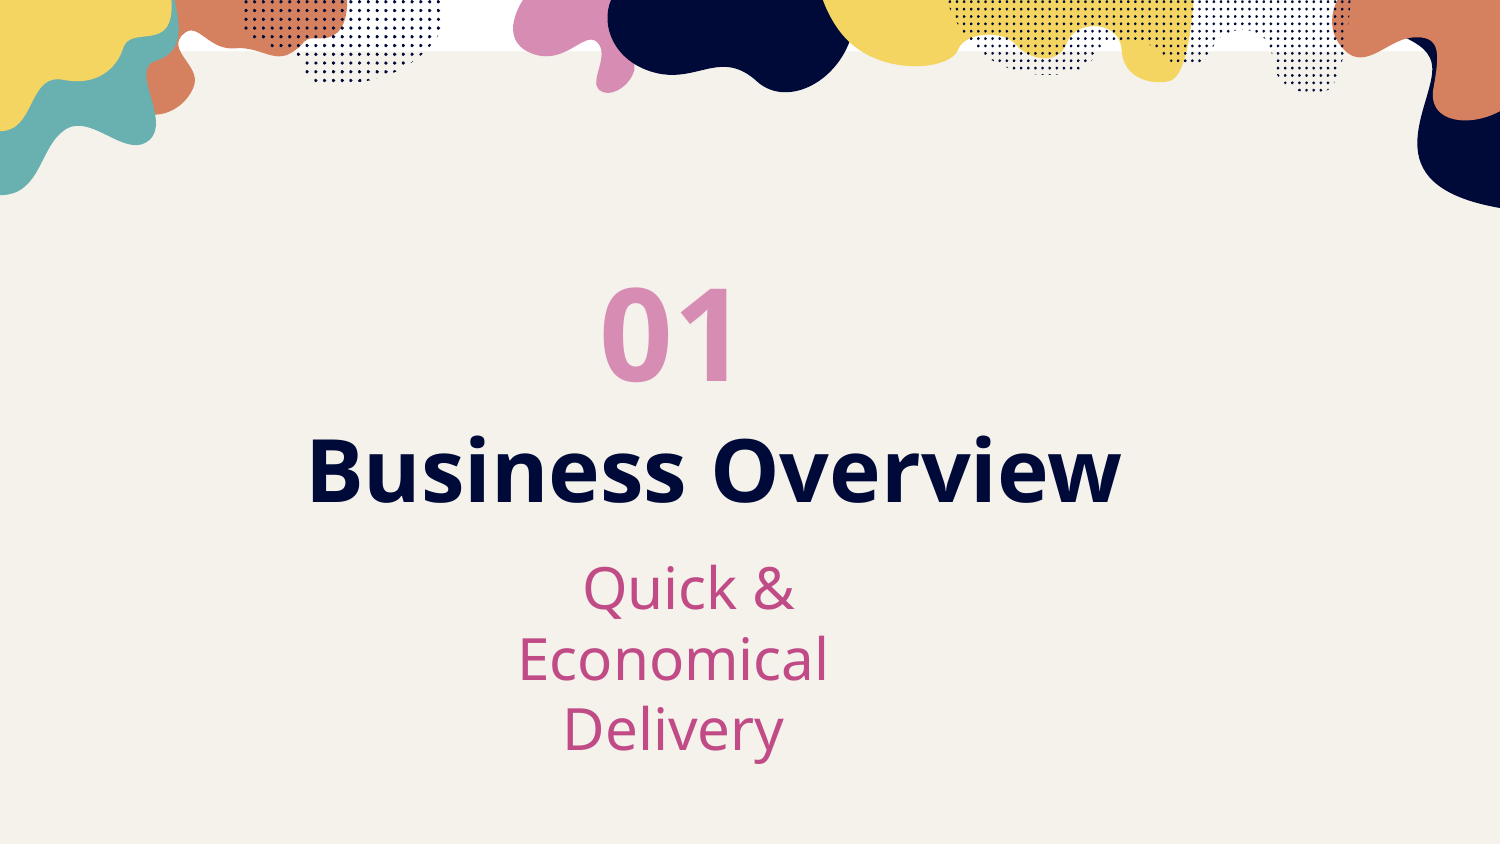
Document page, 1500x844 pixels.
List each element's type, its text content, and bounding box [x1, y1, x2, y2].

subtitle Quick & Economical Delivery [375, 536, 973, 642]
title Business Overview [81, 398, 1348, 537]
title 01 [531, 275, 816, 384]
